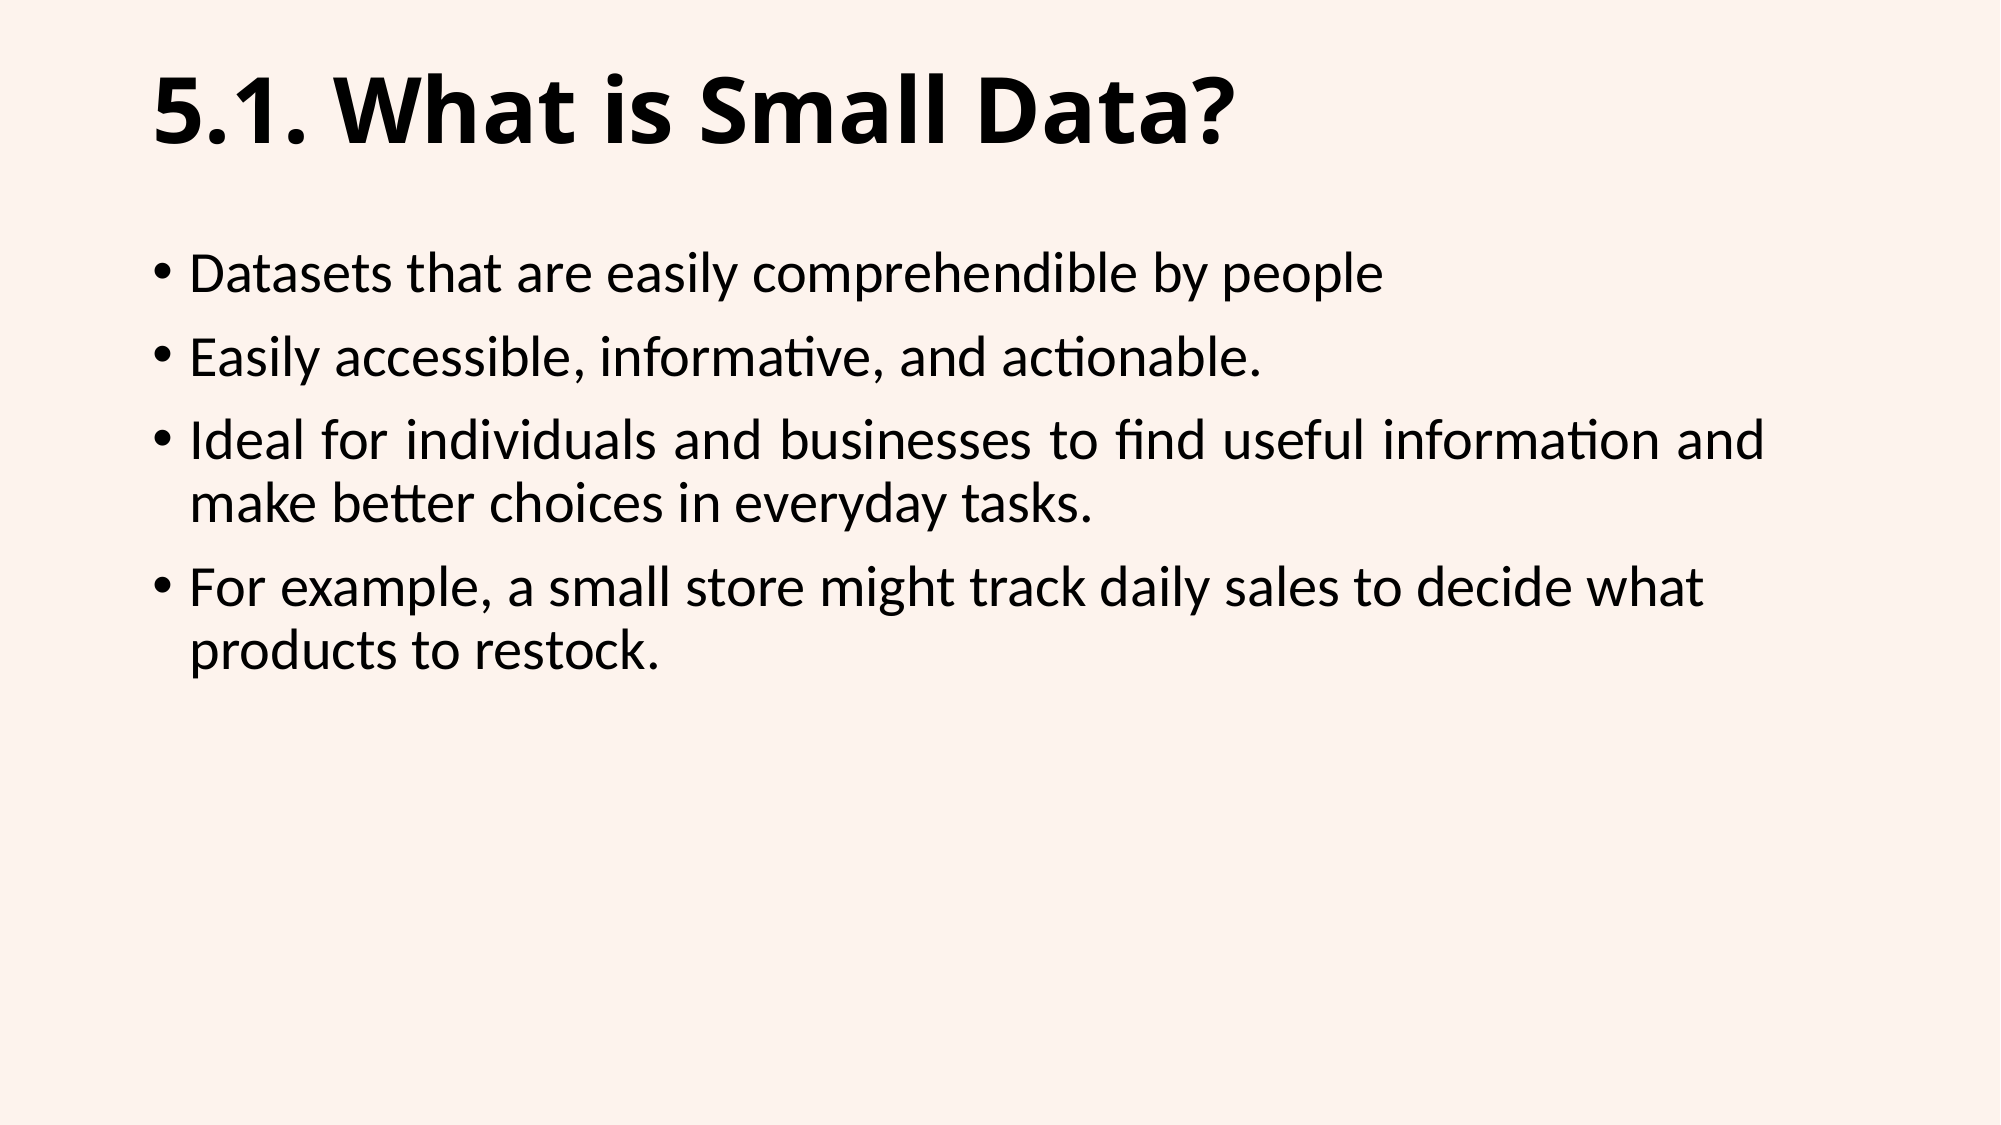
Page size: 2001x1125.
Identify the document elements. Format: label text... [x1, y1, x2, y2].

list Datasets that are easily comprehendible by people Easily accessible, informative, and actionable. Ideal for individuals and businesses to find useful information and make better choices in everyday tasks. For example, a small store might track daily sales to decide what products to restock. [137, 278, 1782, 949]
title 5.1. What is Small Data? [137, 59, 1863, 278]
